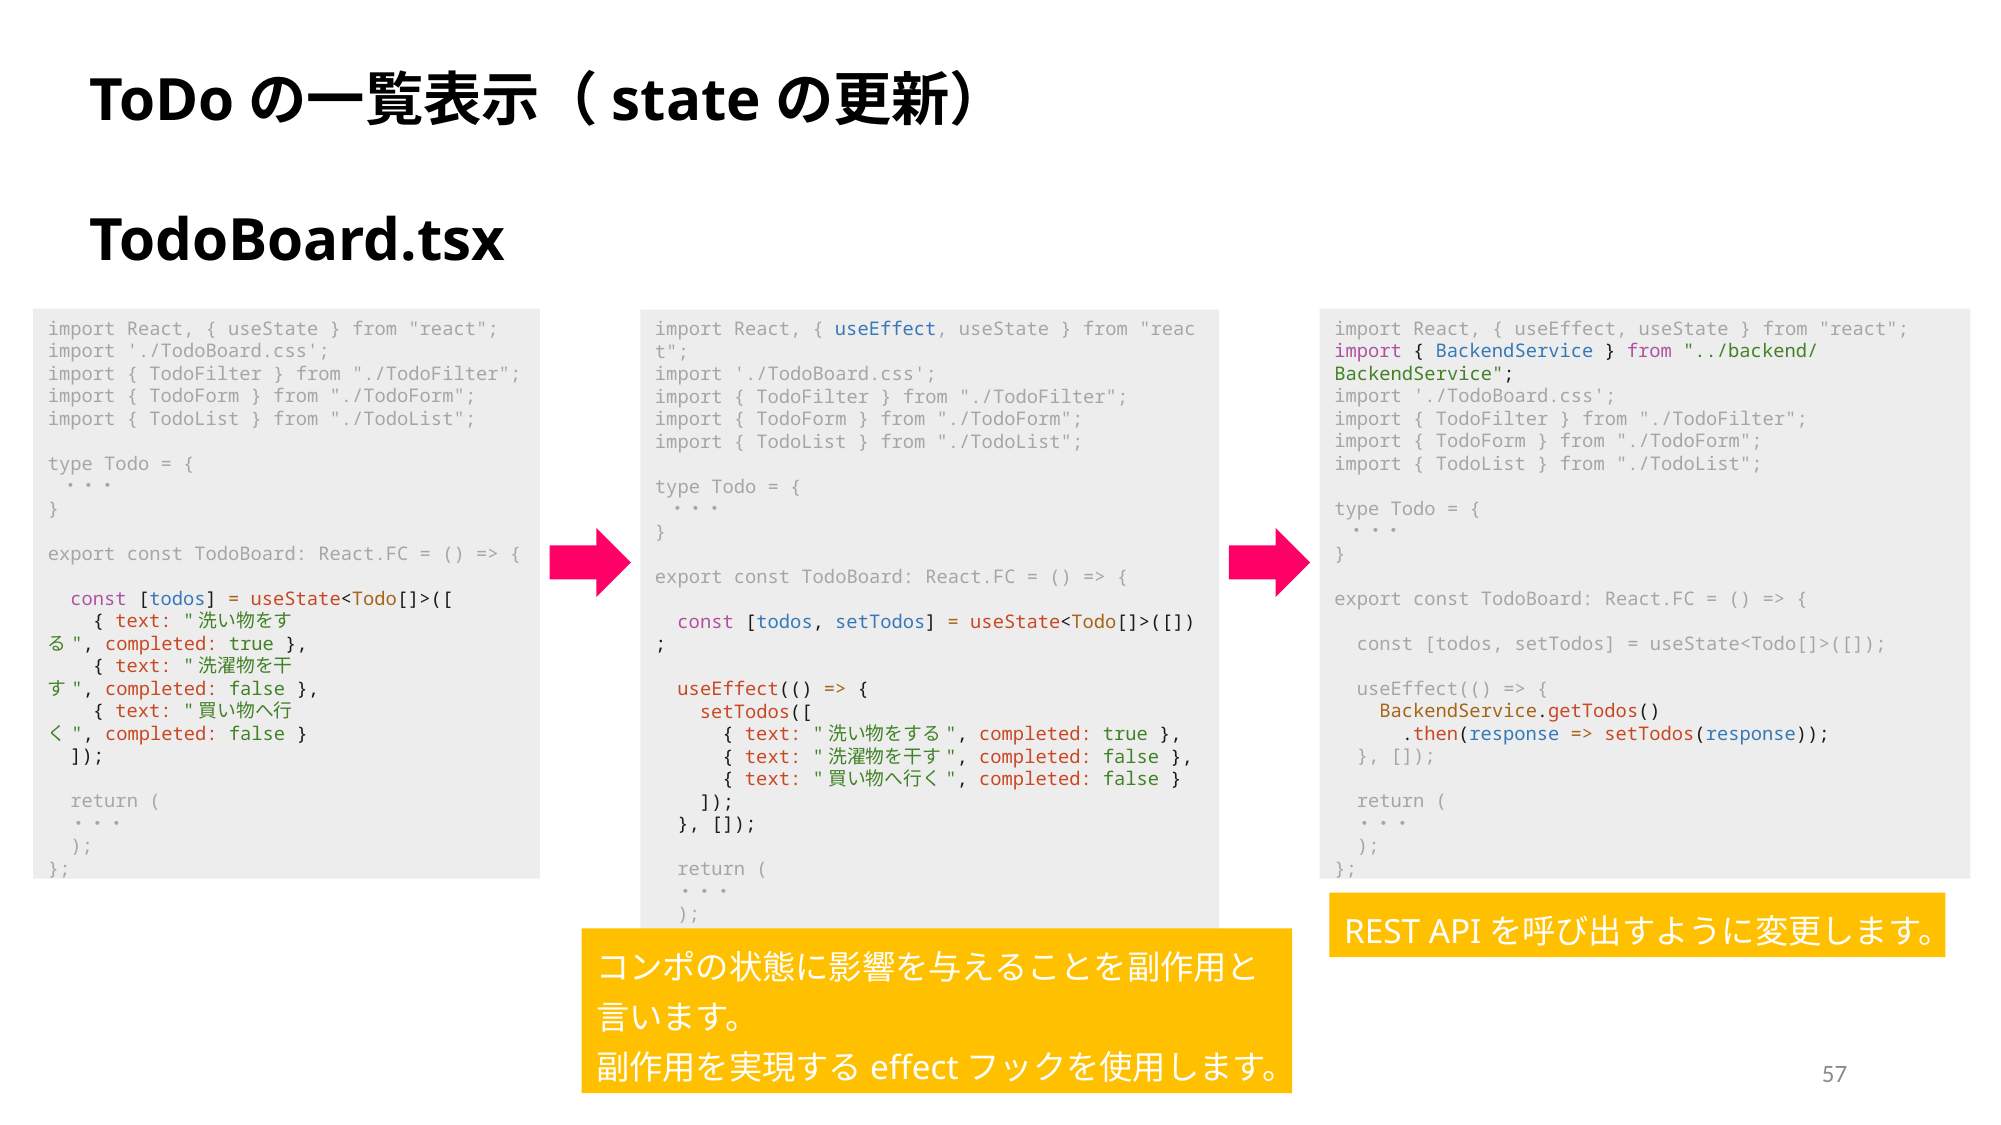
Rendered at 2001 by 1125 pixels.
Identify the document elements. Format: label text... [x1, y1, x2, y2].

text_box REST APIを呼び出すように変更します。 [1329, 892, 1946, 958]
slide_number 57 [1412, 1042, 1863, 1103]
text_box [549, 527, 631, 598]
text_box import React, { useEffect, useState } from "react"; import { BackendService } from "../backend/BackendService"; import './TodoBoard.css'; import { TodoFilter } from "./TodoFilter"; import { TodoForm } from "./TodoForm"; import { TodoList } from "./TodoList"; type Todo = { ・・・ } export const TodoBoard: React.FC = () => { const [todos, setTodos] = useState<Todo[]>([]); useEffect(() => { BackendService.getTodos() .then(response => setTodos(response)); }, []); return ( ・・・ ); }; [1319, 308, 1971, 879]
text_box ToDoの一覧表示（stateの更新） TodoBoard.tsx [74, 54, 1454, 280]
text_box import React, { useEffect, useState } from "react"; import './TodoBoard.css'; import { TodoFilter } from "./TodoFilter"; import { TodoForm } from "./TodoForm"; import { TodoList } from "./TodoList"; type Todo = { ・・・ } export const TodoBoard: React.FC = () => { const [todos, setTodos] = useState<Todo[]>([]); useEffect(() => { setTodos([ { text: "洗い物をする", completed: true }, { text: "洗濯物を干す", completed: false }, { text: "買い物へ行く", completed: false } ]); }, []); return ( ・・・ ); }; [640, 309, 1220, 928]
text_box import React, { useState } from "react"; import './TodoBoard.css'; import { TodoFilter } from "./TodoFilter"; import { TodoForm } from "./TodoForm"; import { TodoList } from "./TodoList"; type Todo = { ・・・ } export const TodoBoard: React.FC = () => { const [todos] = useState<Todo[]>([ { text: "洗い物をする", completed: true }, { text: "洗濯物を干す", completed: false }, { text: "買い物へ行く", completed: false } ]); return ( ・・・ ); }; [33, 308, 540, 879]
text_box コンポの状態に影響を与えることを副作用と言います。 副作用を実現するeffectフックを使用します。 [581, 928, 1293, 1094]
text_box [1228, 527, 1311, 598]
